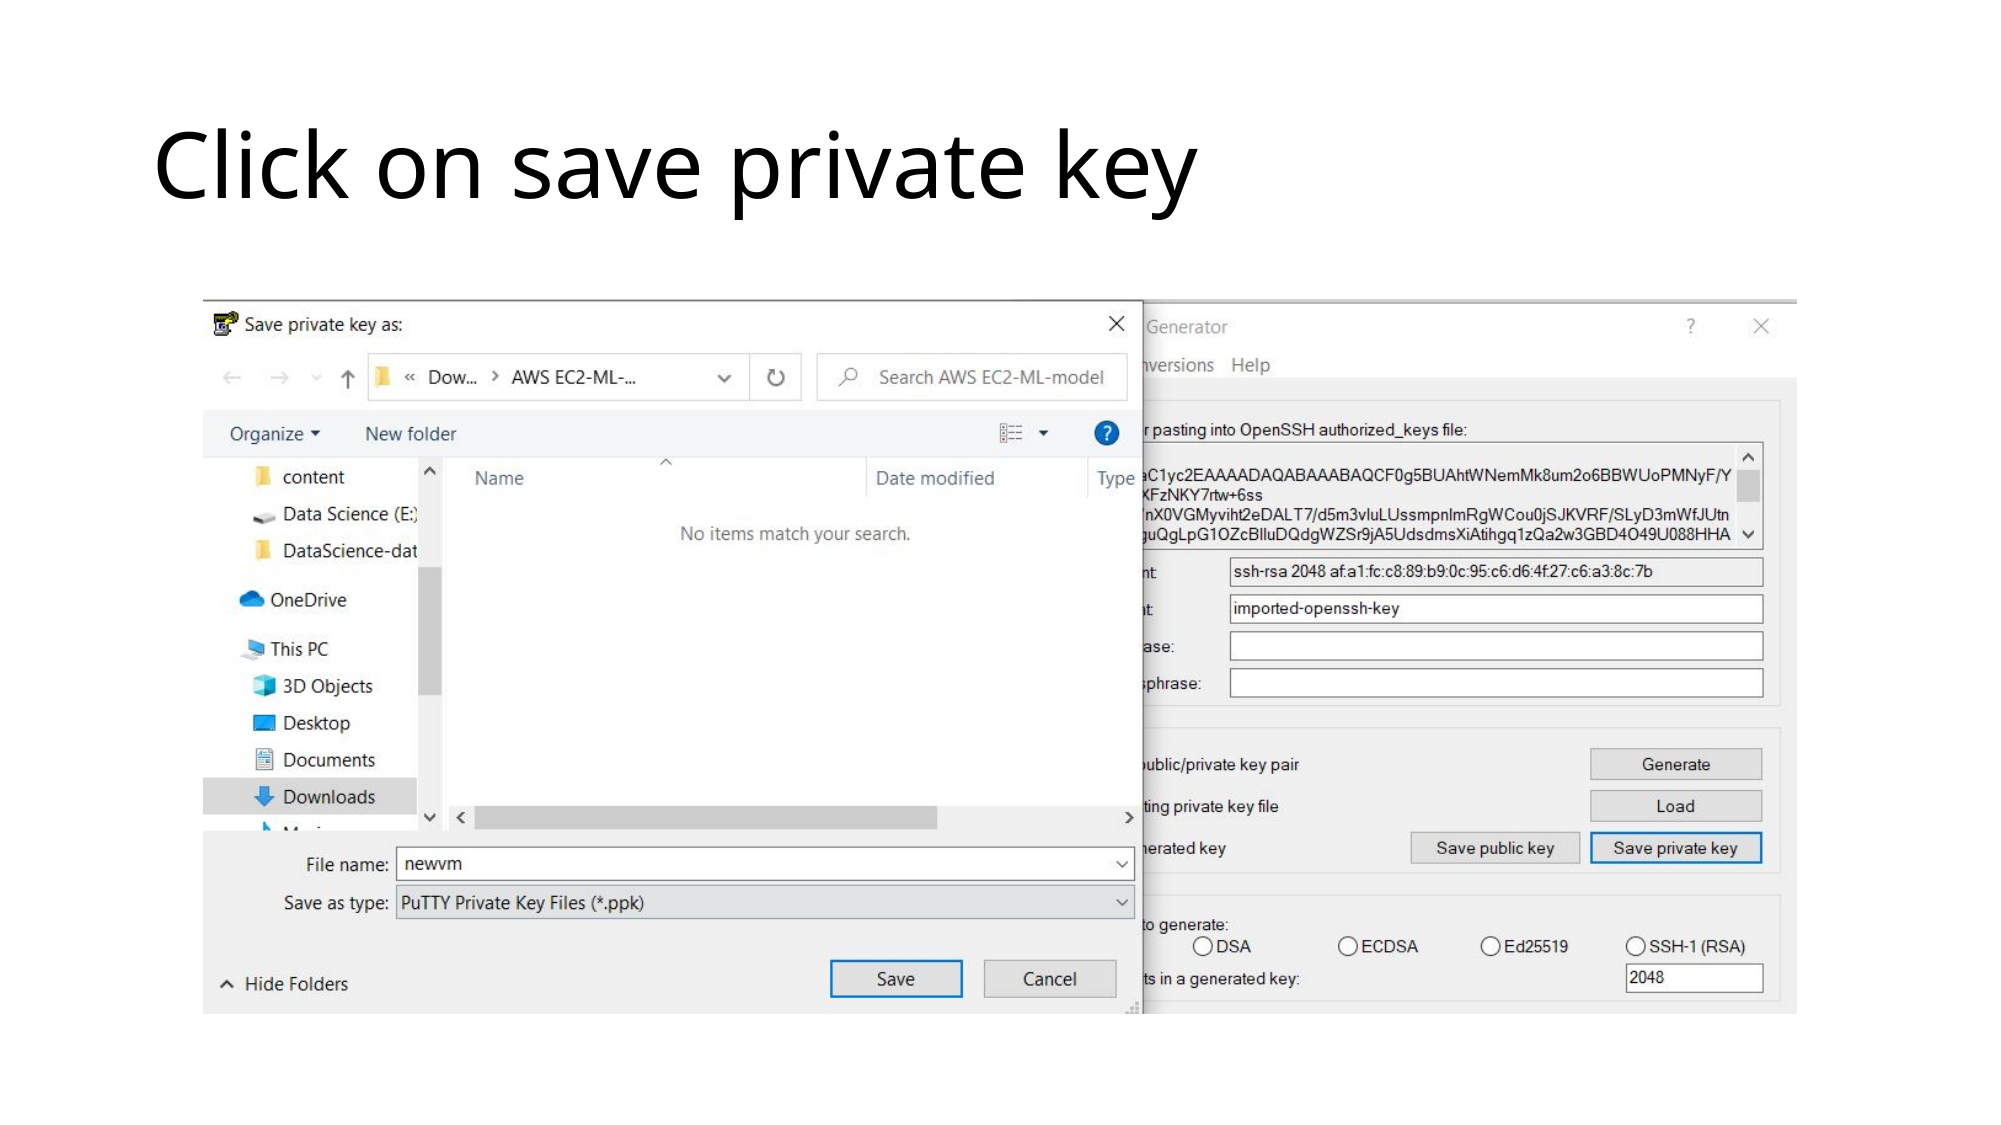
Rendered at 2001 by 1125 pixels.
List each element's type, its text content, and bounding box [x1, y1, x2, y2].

title Click on save private key [137, 59, 1863, 278]
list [203, 299, 1797, 1014]
